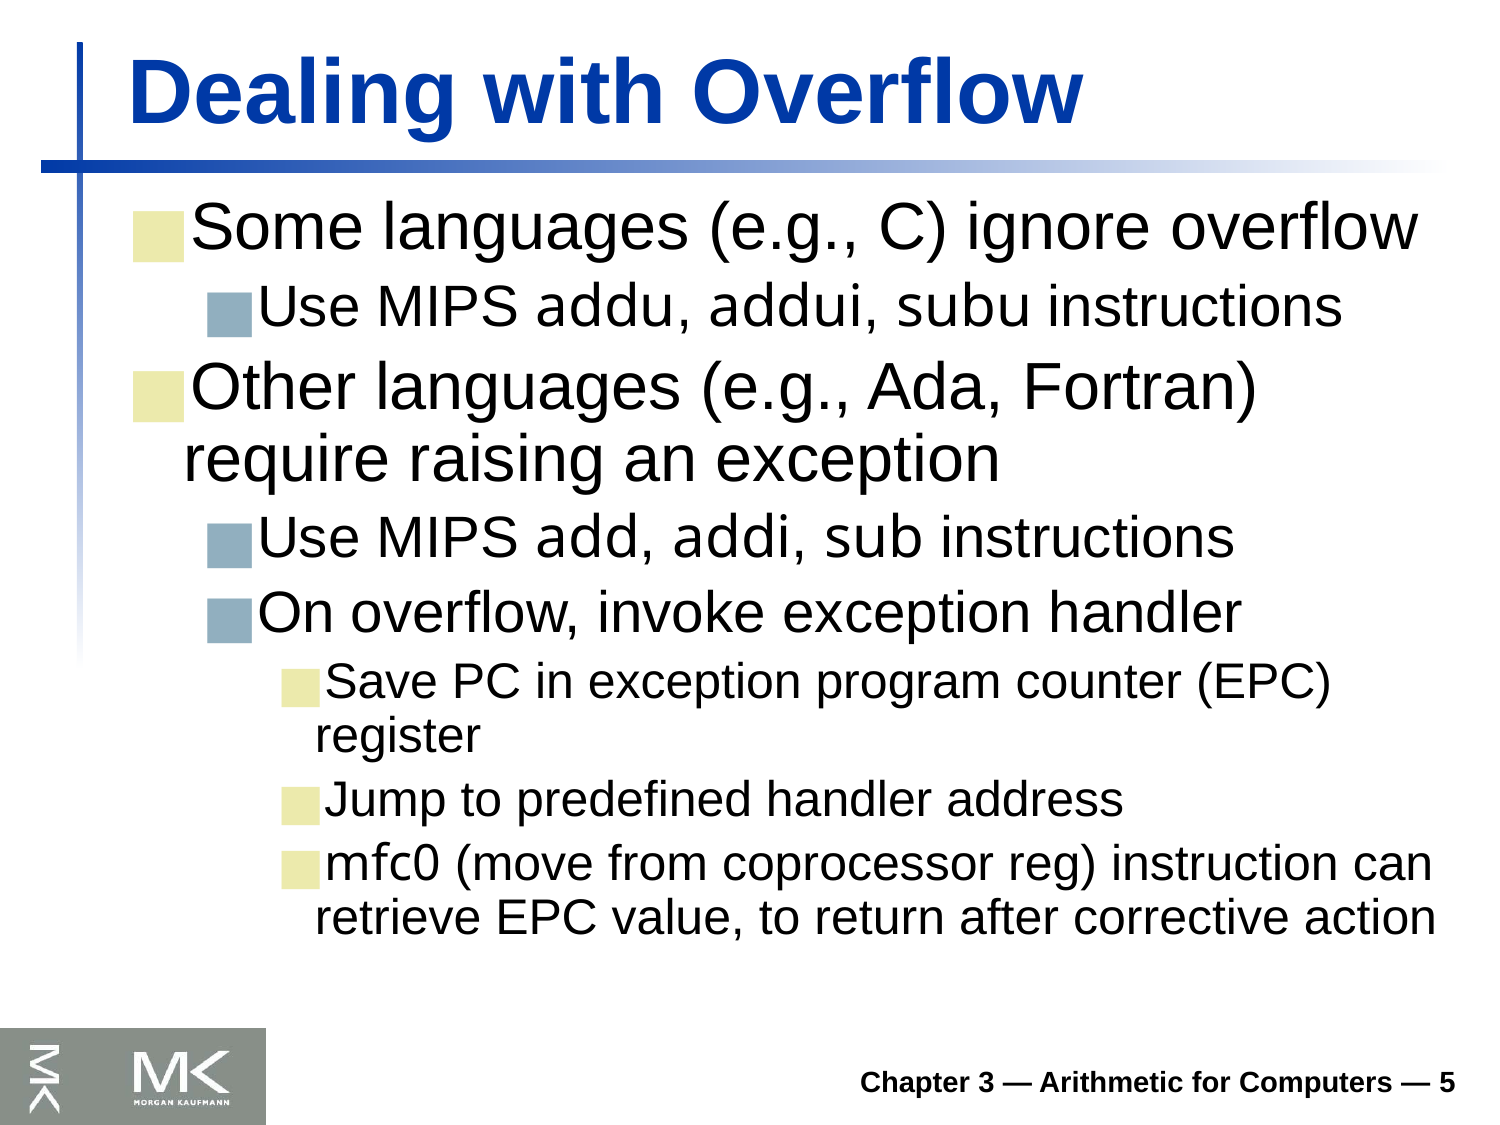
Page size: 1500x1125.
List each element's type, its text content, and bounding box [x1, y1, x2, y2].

text_box Chapter 3 — Arithmetic for Computers — ‹#› [277, 1046, 1471, 1106]
picture [0, 1028, 266, 1125]
list Some languages (e.g., C) ignore overflow Use MIPS addu, addui, subu instructions Other languages (e.g., Ada, Fortran) require raising an exception Use MIPS add, addi, sub instructions On overflow, invoke exception handler Save PC in exception program counter (EPC) register Jump to predefined handler address mfc0 (move from coprocessor reg) instruction can retrieve EPC value, to return after corrective action [112, 184, 1469, 1024]
title Dealing with Overflow [112, 0, 1468, 149]
